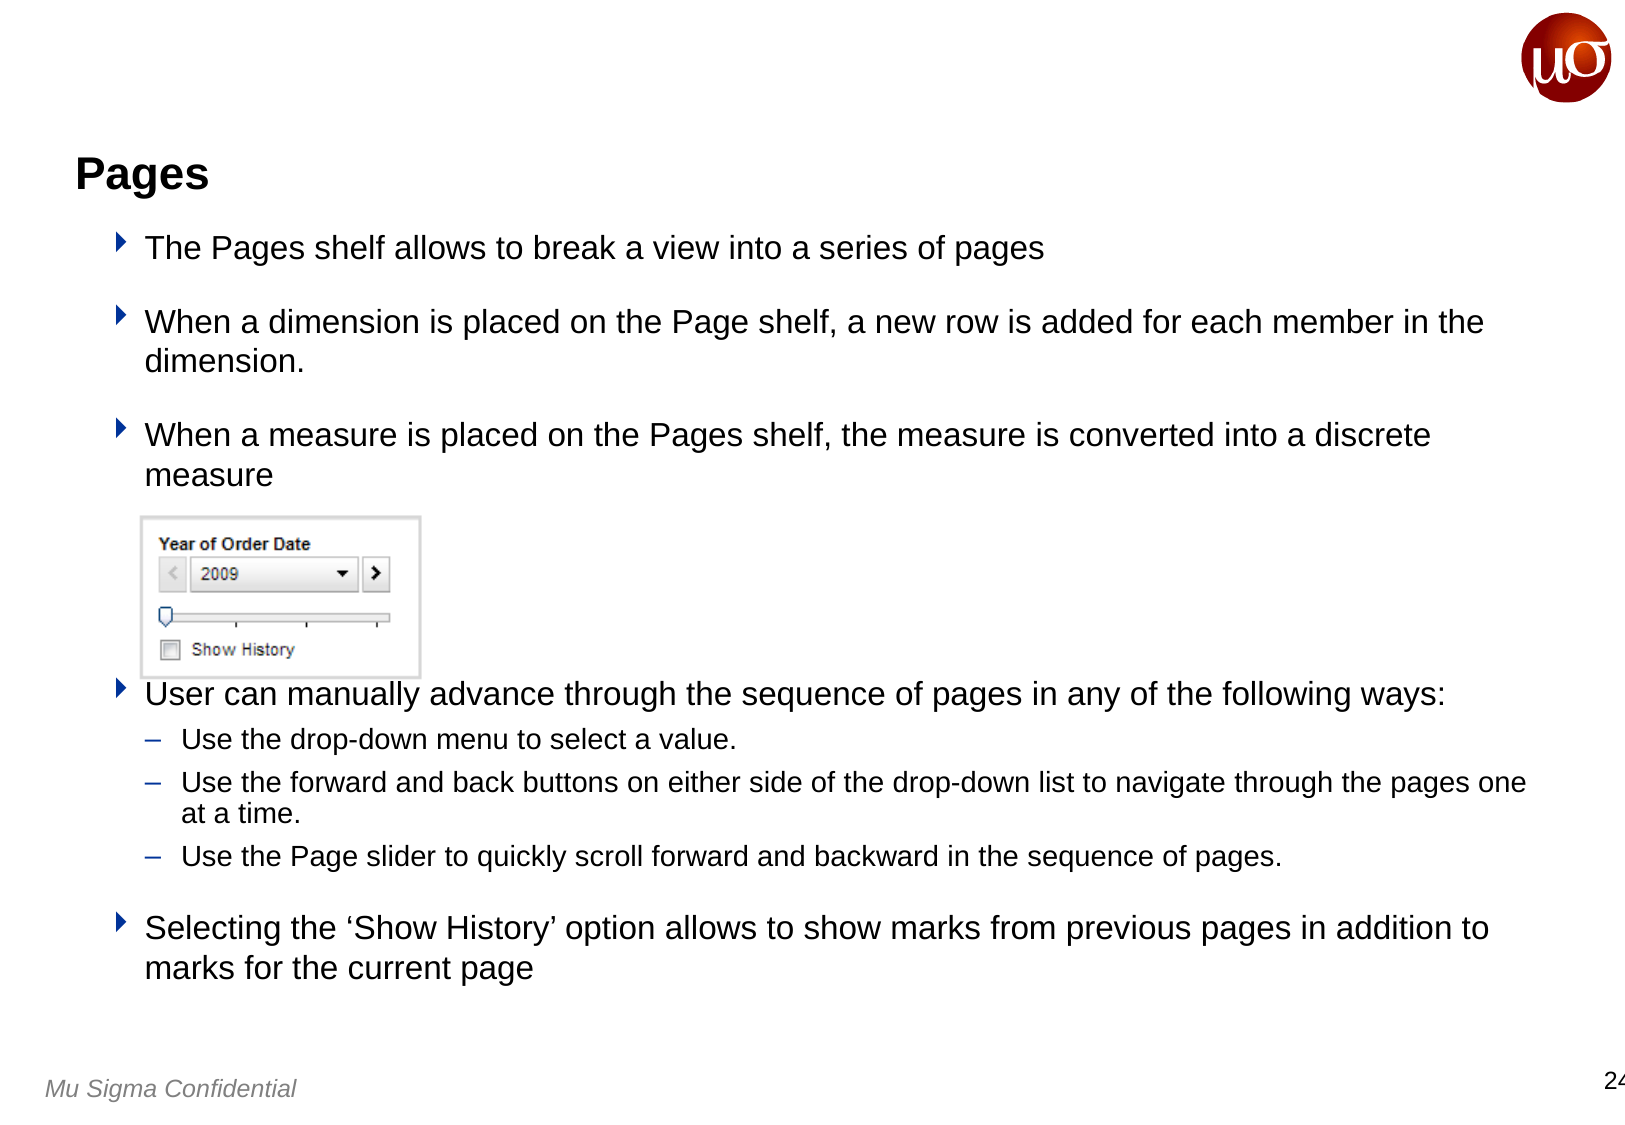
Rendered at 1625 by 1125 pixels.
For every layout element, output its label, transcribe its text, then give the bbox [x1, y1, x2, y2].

title Pages [74, 62, 1550, 201]
picture [137, 511, 426, 681]
picture [1516, 12, 1615, 103]
list The Pages shelf allows to break a view into a series of pages When a dimension is placed on the Page shelf, a new row is added for each member in the dimension. When a measure is placed on the Pages shelf, the measure is converted into a discrete measure User can manually advance through the sequence of pages in any of the following ways: Use the drop-down menu to select a value. Use the forward and back buttons on either side of the drop-down list to navigate through the pages one at a time. Use the Page slider to quickly scroll forward and backward in the sequence of pages. Selecting the ‘Show History’ option allows to show marks from previous pages in addition to marks for the current page [105, 226, 1544, 915]
